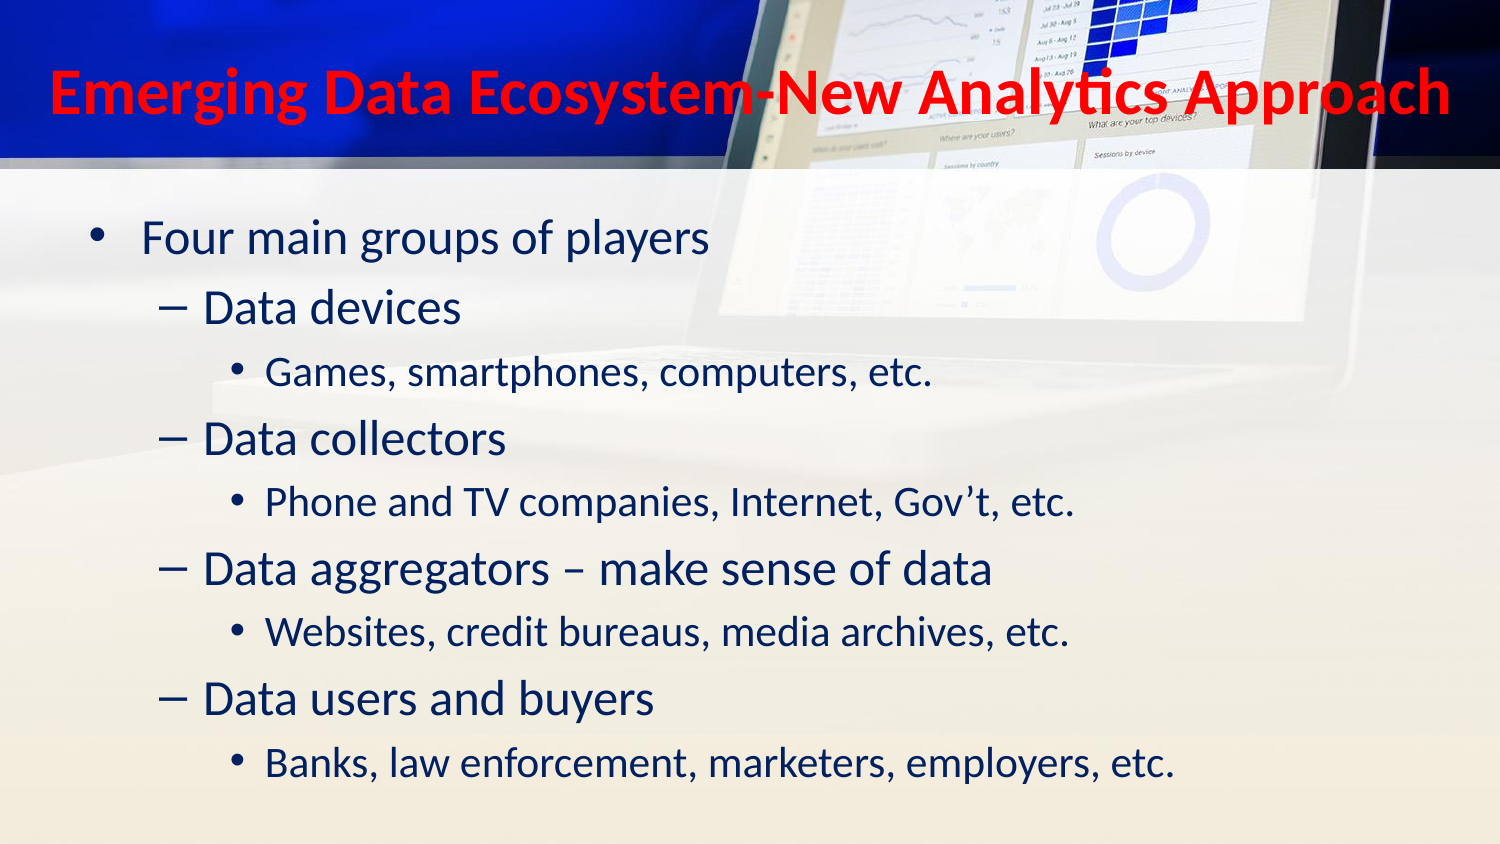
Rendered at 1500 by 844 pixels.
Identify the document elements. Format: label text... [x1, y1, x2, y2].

picture [0, 0, 1500, 844]
title Emerging Data Ecosystem-New Analytics Approach [34, 25, 1487, 151]
list Four main groups of players Data devices Games, smartphones, computers, etc. Data collectors Phone and TV companies, Internet, Gov’t, etc. Data aggregators – make sense of data Websites, credit bureaus, media archives, etc. Data users and buyers Banks, law enforcement, marketers, employers, etc. [73, 196, 1427, 798]
